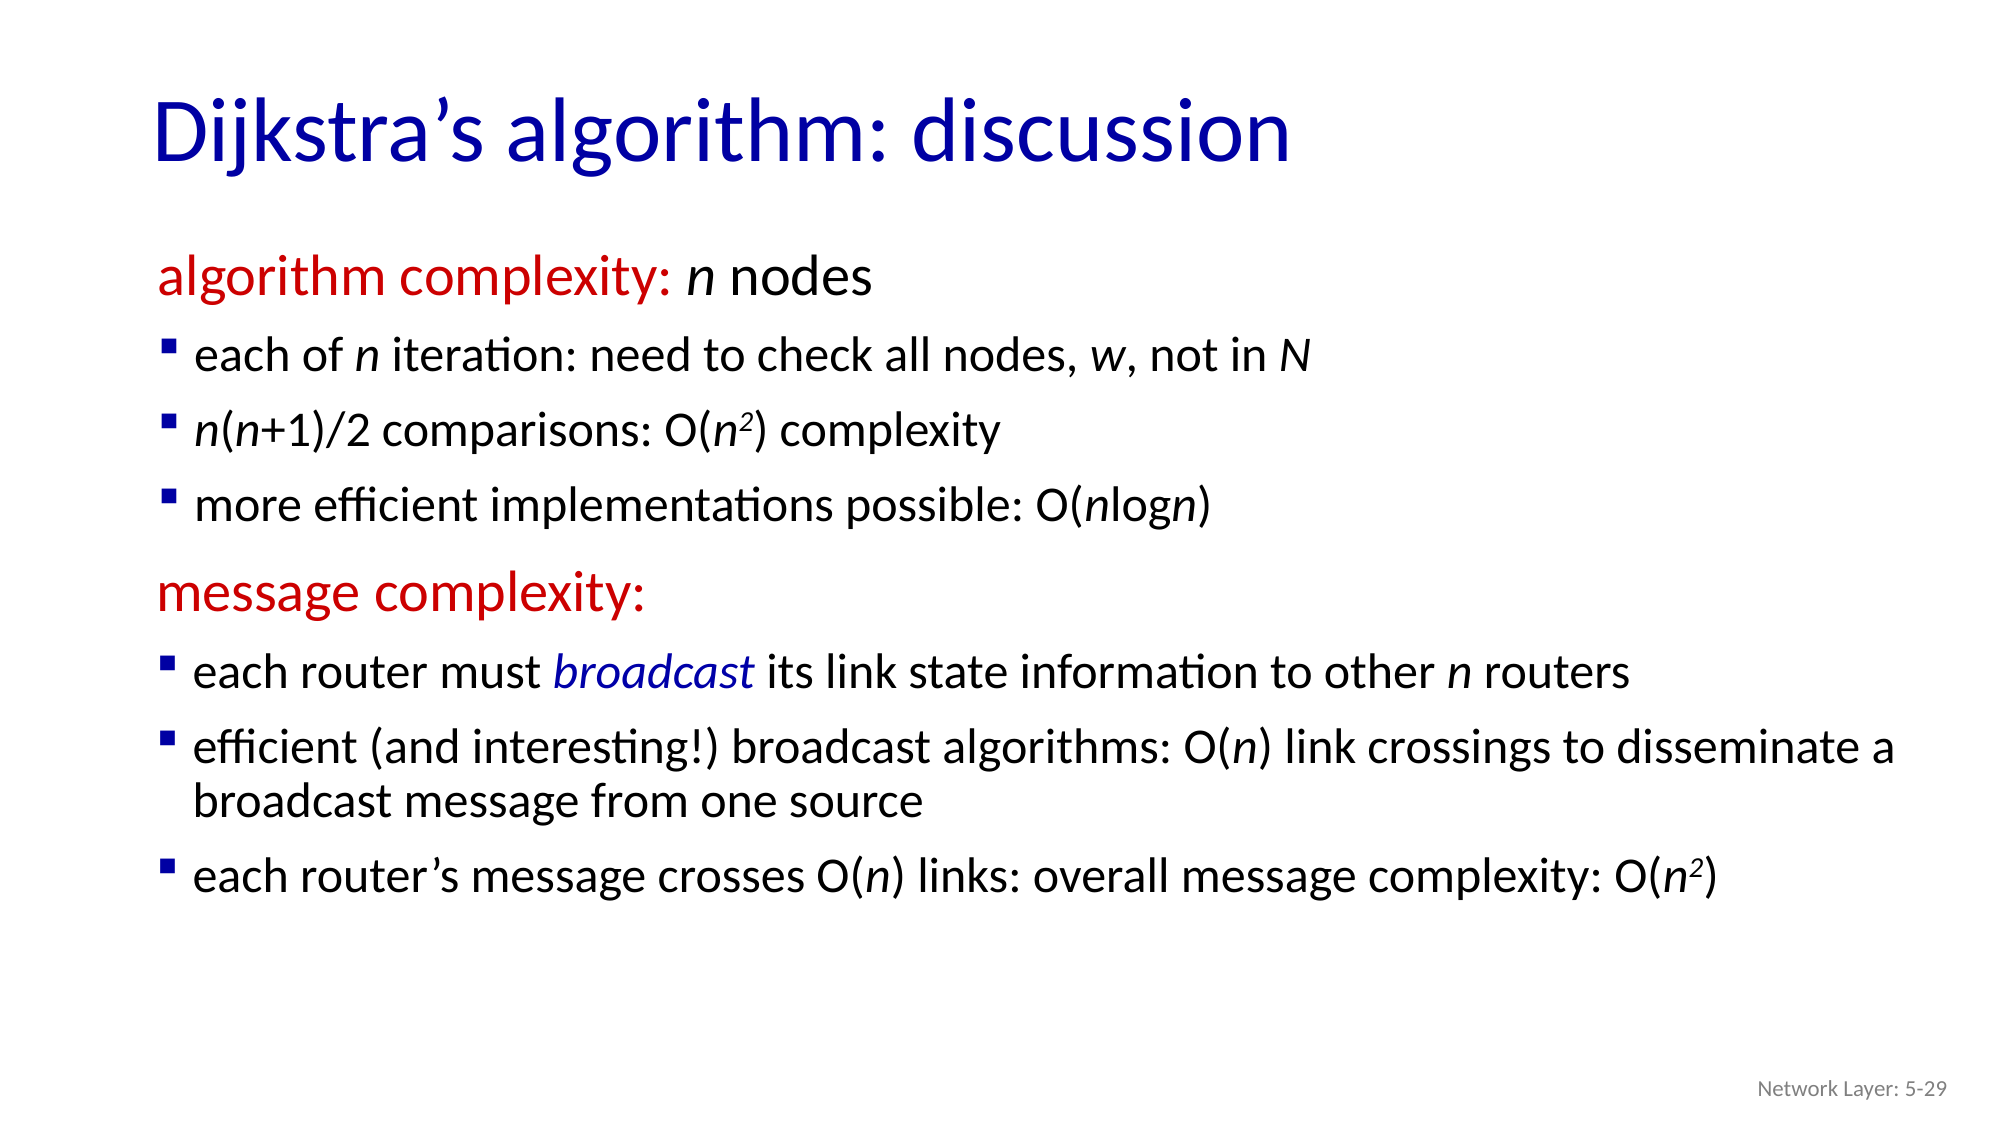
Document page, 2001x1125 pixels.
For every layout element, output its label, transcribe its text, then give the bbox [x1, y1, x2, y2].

slide_number Network Layer: 5- [1512, 1056, 1963, 1117]
text_box algorithm complexity: n nodes each of n iteration: need to check all nodes, w, not in N n(n+1)/2 comparisons: O(n2) complexity more efficient implementations possible: O(nlogn) [121, 237, 1550, 552]
text_box message complexity: each router must broadcast its link state information to other n routers efficient (and interesting!) broadcast algorithms: O(n) link crossings to disseminate a broadcast message from one source each router’s message crosses O(n) links: overall message complexity: O(n2) [119, 554, 1975, 937]
title Dijkstra’s algorithm: discussion [137, 58, 1972, 205]
